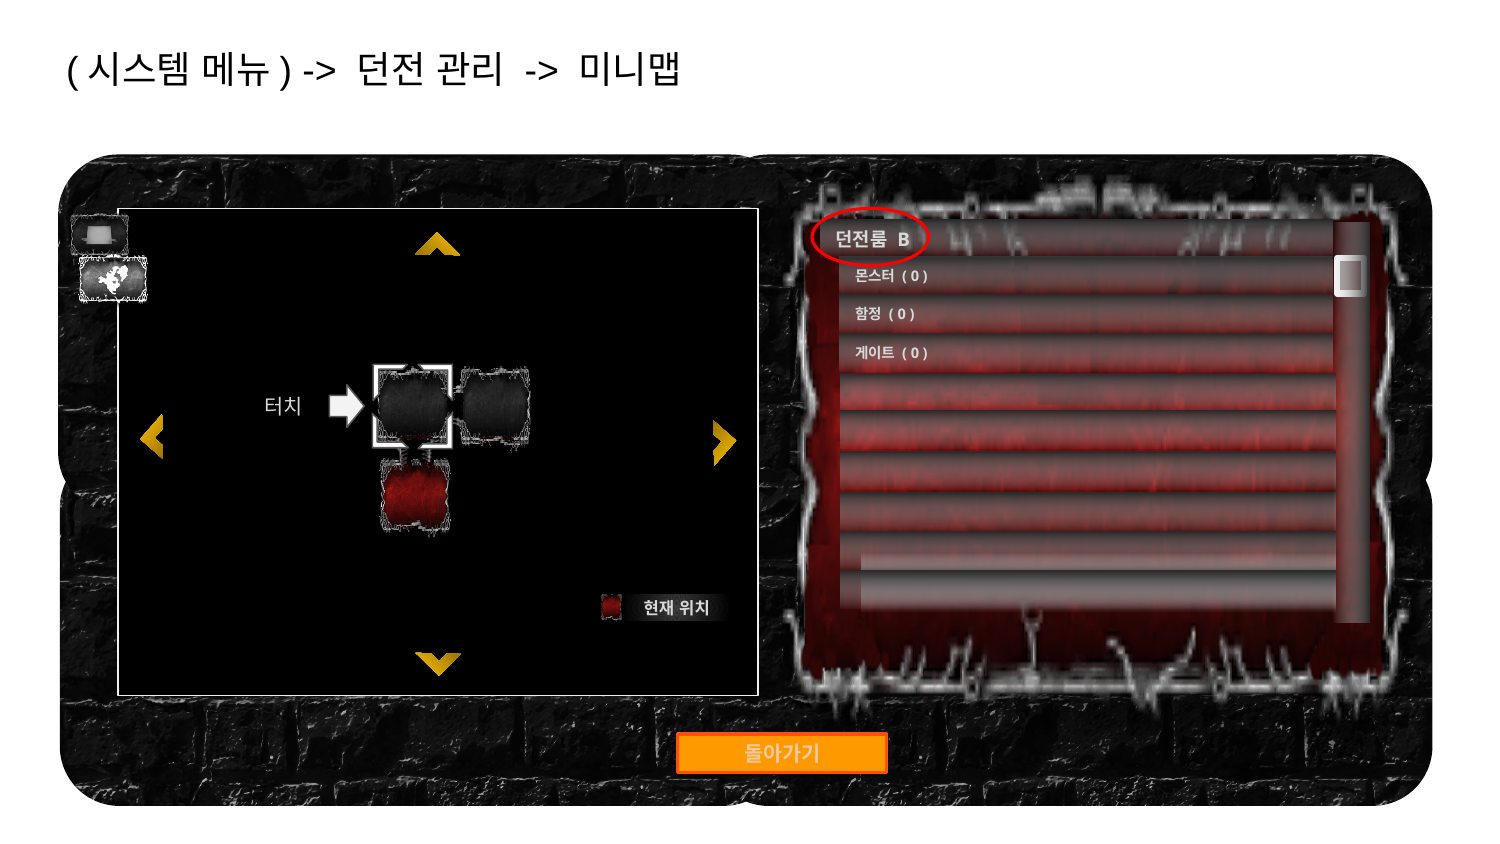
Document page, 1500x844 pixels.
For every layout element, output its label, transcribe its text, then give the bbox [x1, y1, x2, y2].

title (시스템 메뉴) -> 던전 관리 -> 미니맵 [51, 31, 1449, 126]
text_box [66, 208, 759, 696]
picture [57, 125, 1433, 781]
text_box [59, 522, 1433, 807]
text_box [372, 364, 453, 449]
